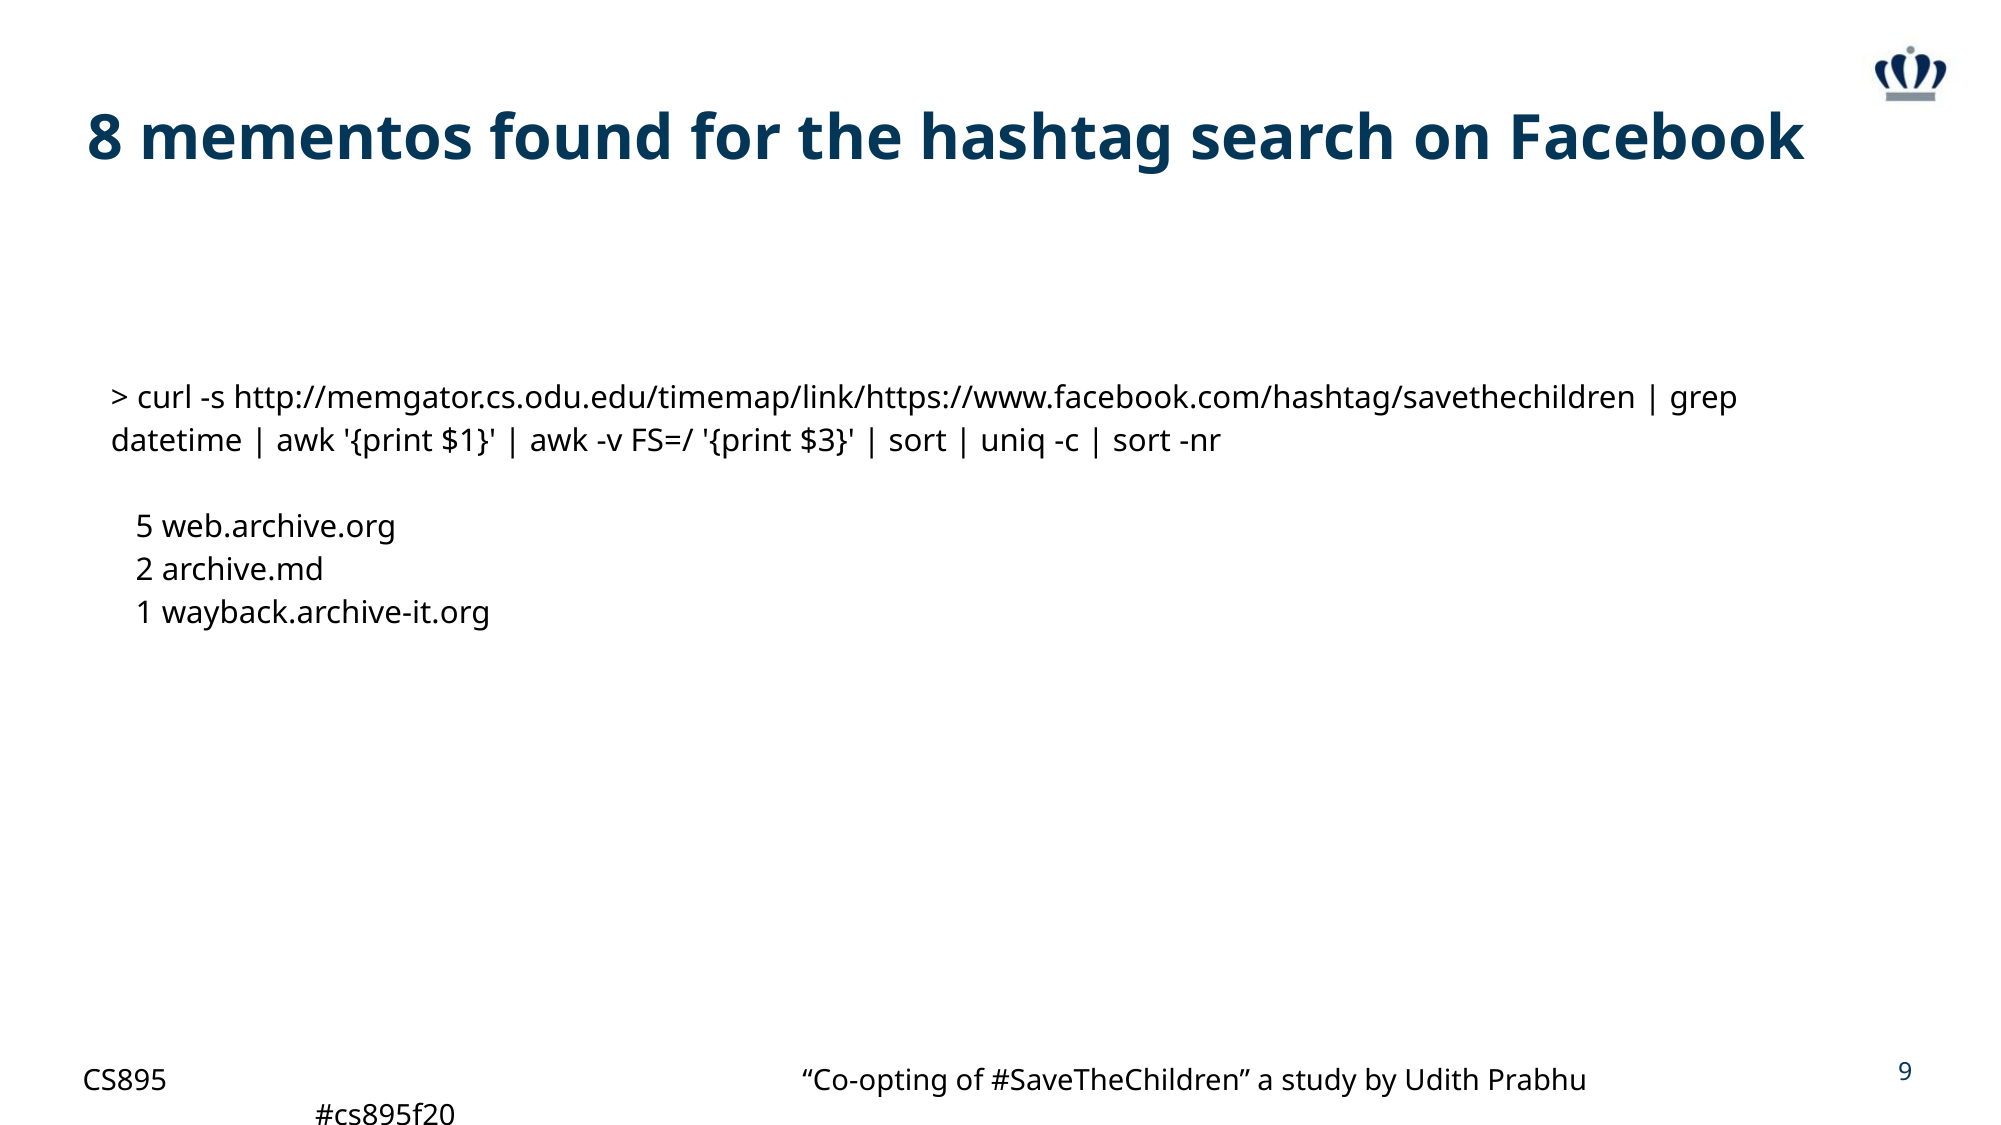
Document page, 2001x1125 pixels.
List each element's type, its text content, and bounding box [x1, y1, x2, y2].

picture [1861, 35, 1959, 113]
text_box CS895 “Co-opting of #SaveTheChildren” a study by Udith Prabhu #cs895f20 [0, 1046, 1863, 1099]
slide_number ‹#› [1477, 1042, 1928, 1103]
text_box > curl -s http://memgator.cs.odu.edu/timemap/link/https://www.facebook.com/hashtag/savethechildren | grep datetime | awk '{print $1}' | awk -v FS=/ '{print $3}' | sort | uniq -c | sort -nr 5 web.archive.org 2 archive.md 1 wayback.archive-it.org [95, 303, 1805, 736]
title 8 mementos found for the hashtag search on Facebook [72, 59, 1928, 220]
